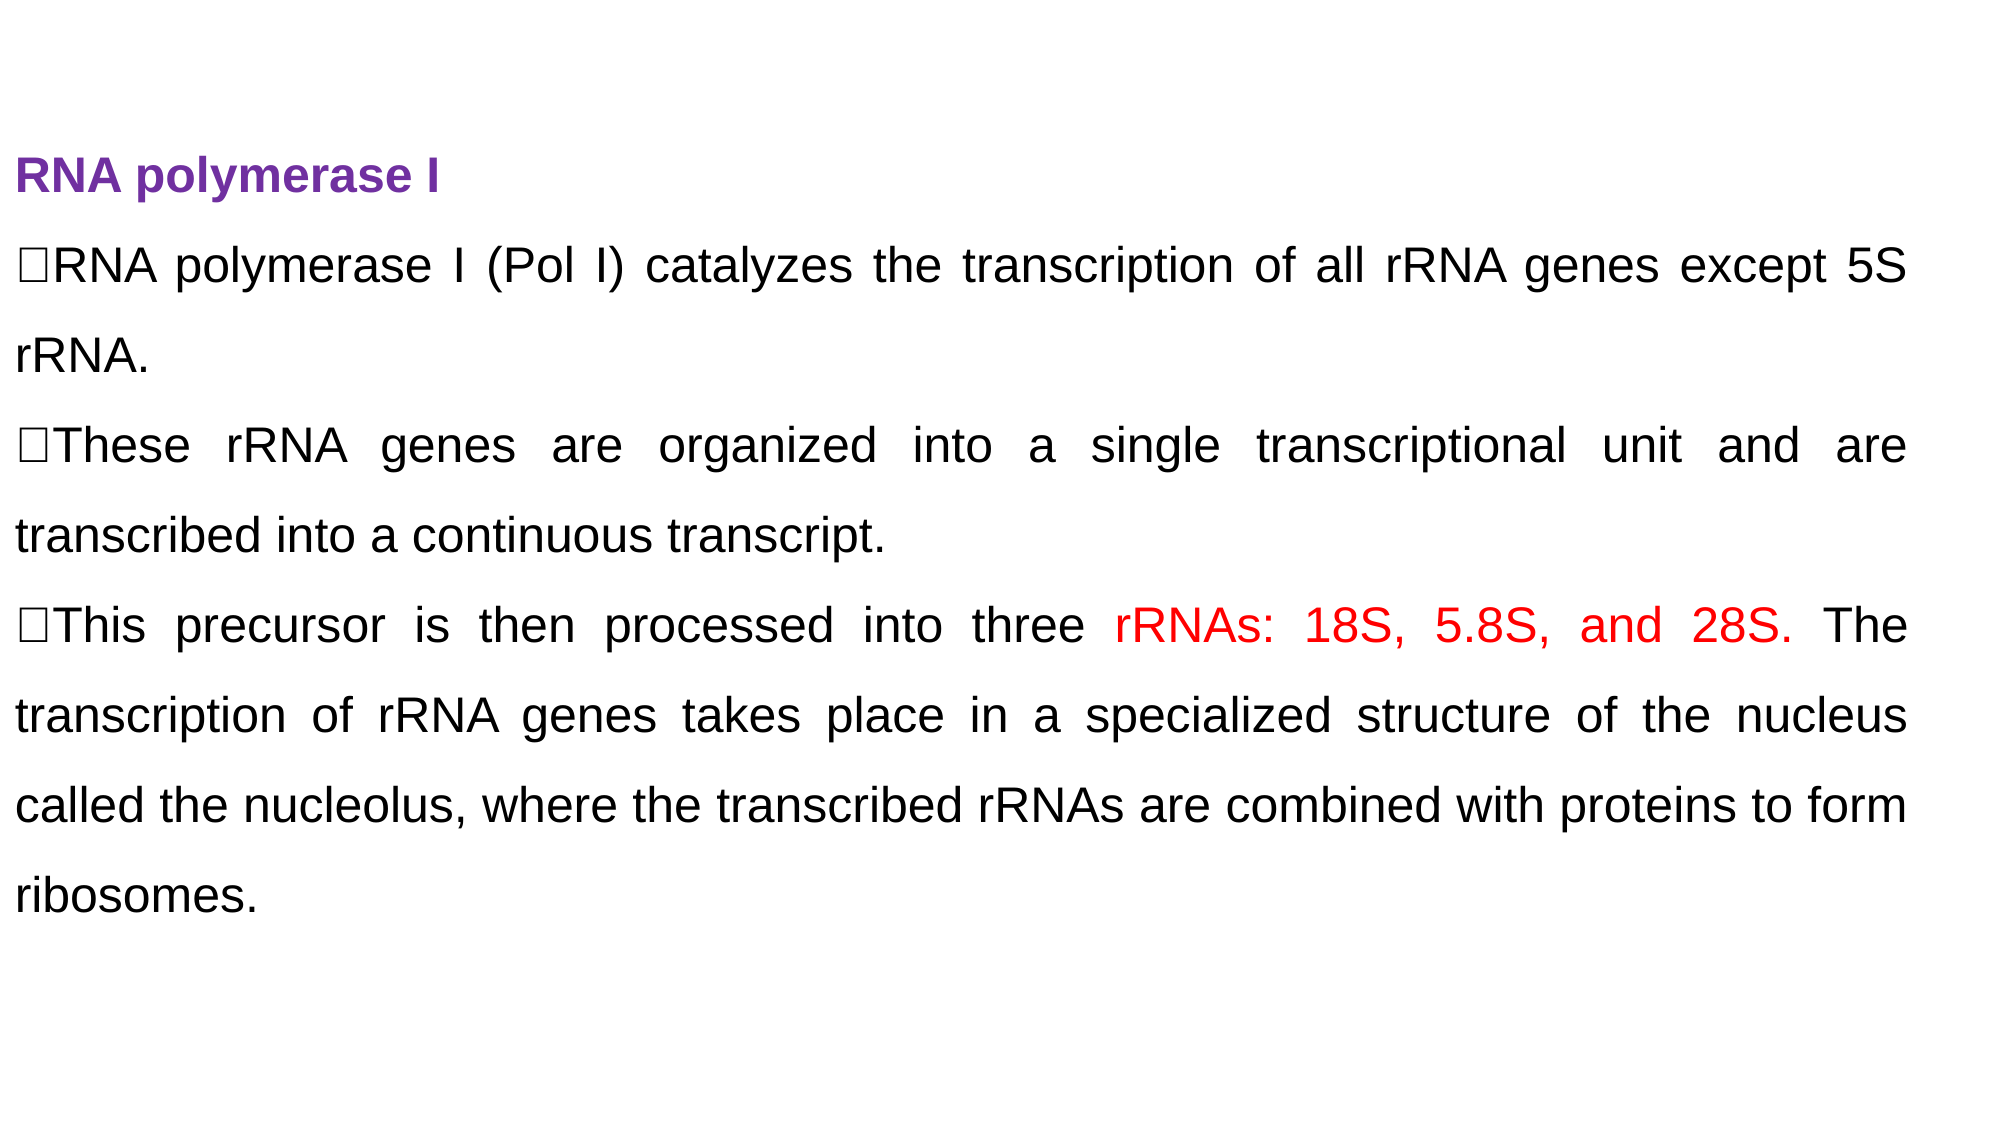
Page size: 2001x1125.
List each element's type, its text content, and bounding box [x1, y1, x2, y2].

text_box RNA polymerase I RNA polymerase I (Pol I) catalyzes the transcription of all rRNA genes except 5S rRNA. These rRNA genes are organized into a single transcriptional unit and are transcribed into a continuous transcript. This precursor is then processed into three rRNAs: 18S, 5.8S, and 28S. The transcription of rRNA genes takes place in a specialized structure of the nucleus called the nucleolus, where the transcribed rRNAs are combined with proteins to form ribosomes. [0, 104, 1924, 930]
